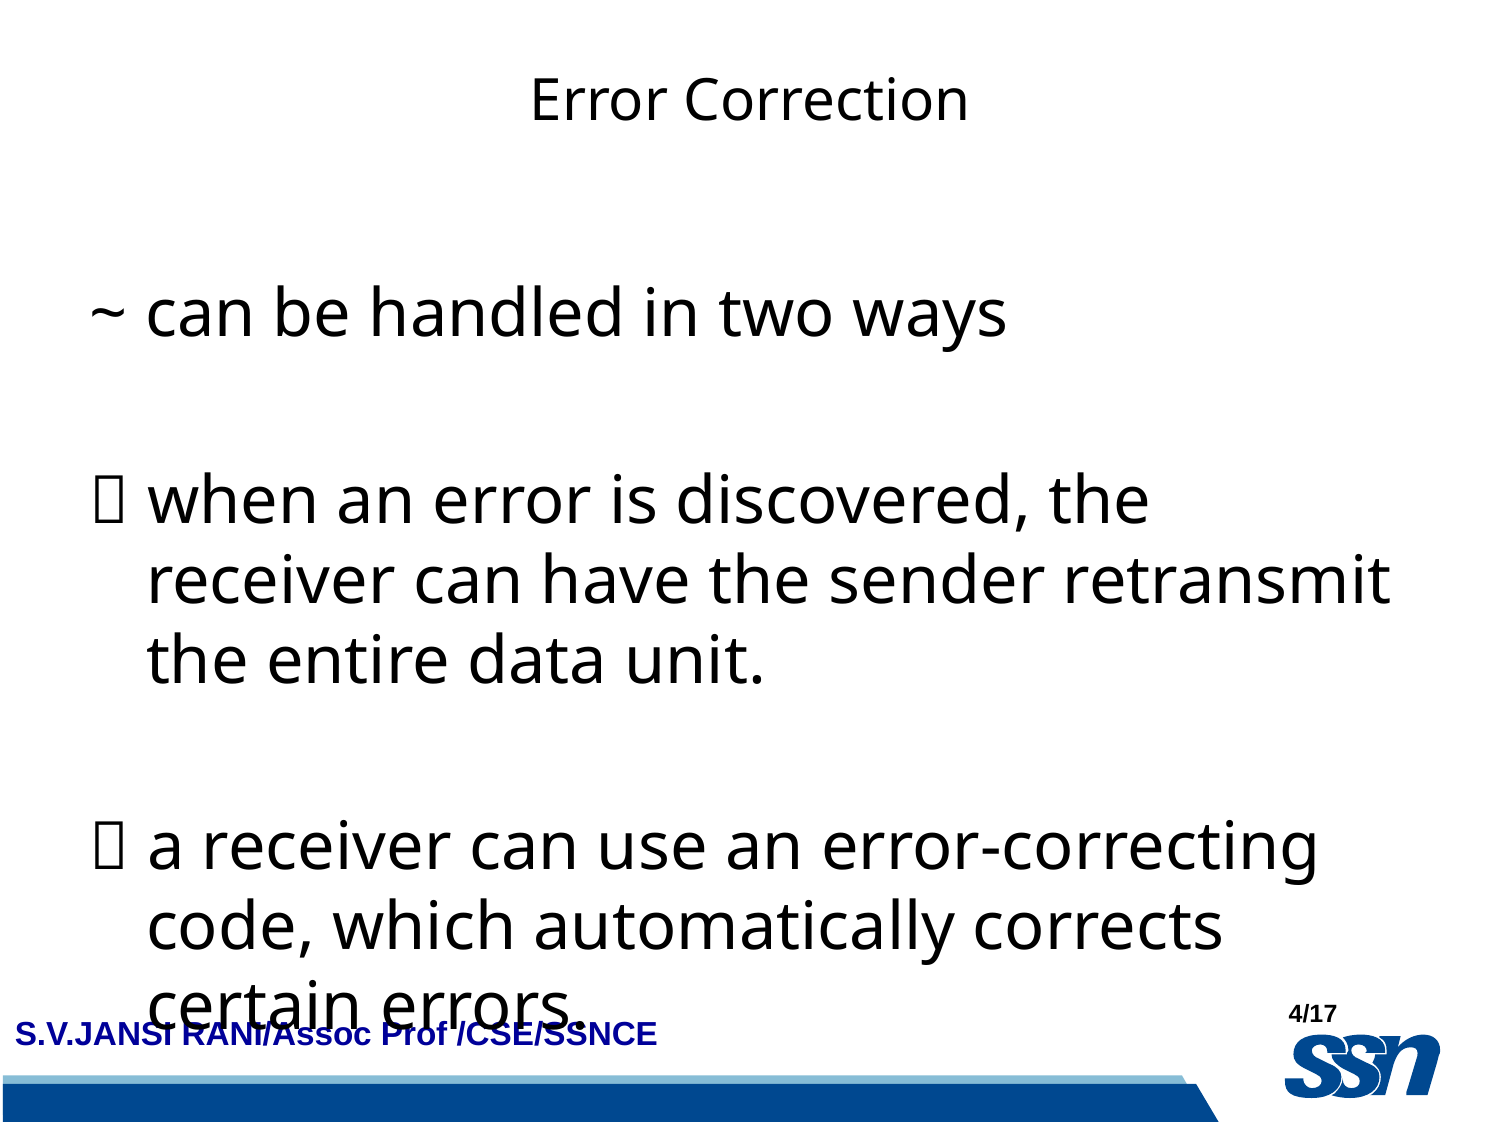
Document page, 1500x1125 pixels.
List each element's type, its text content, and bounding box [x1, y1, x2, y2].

title Error Correction [74, 44, 1426, 151]
list ~ can be handled in two ways  when an error is discovered, the receiver can have the sender retransmit the entire data unit.  a receiver can use an error-correcting code, which automatically corrects certain errors. [74, 262, 1426, 965]
